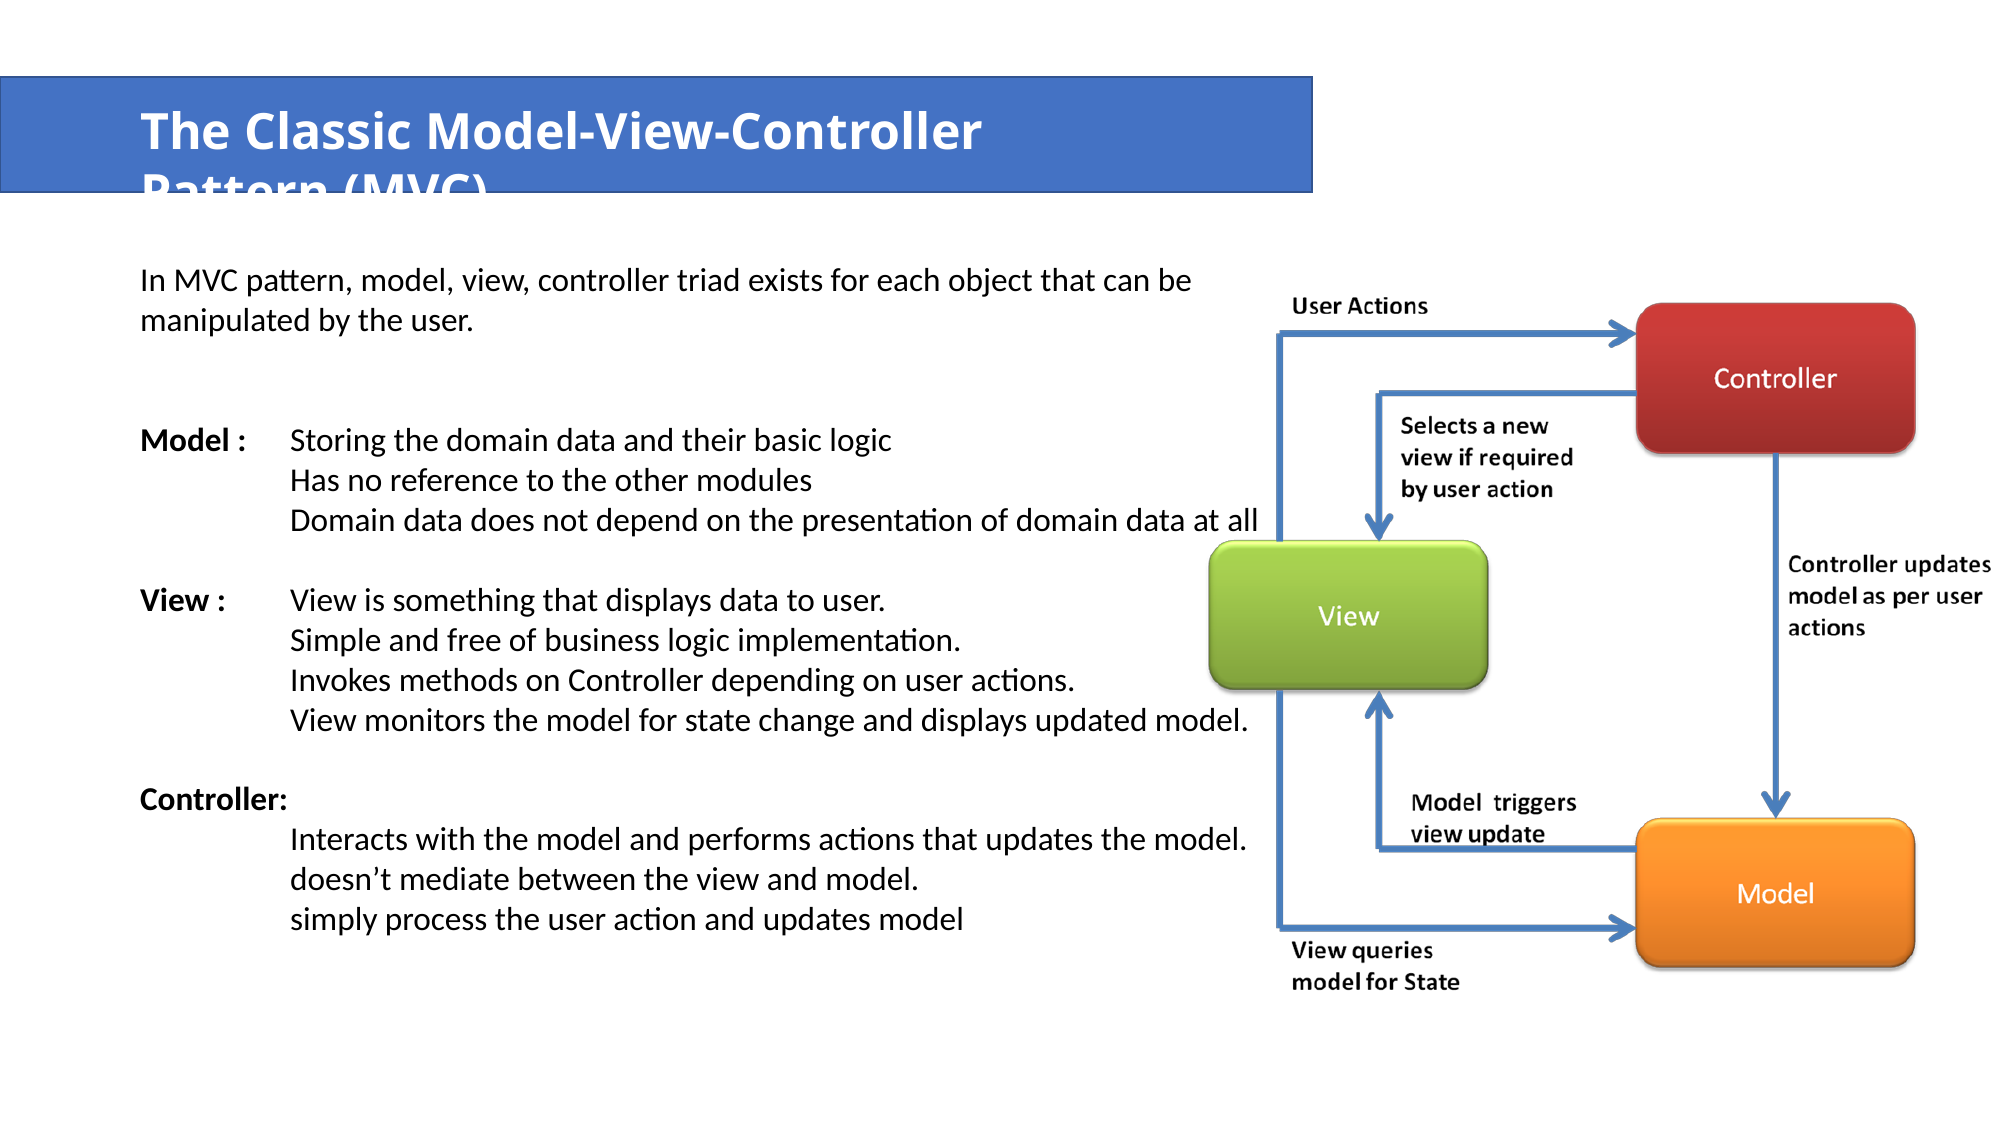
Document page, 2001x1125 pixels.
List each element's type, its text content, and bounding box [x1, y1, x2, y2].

text_box In MVC pattern, model, view, controller triad exists for each object that can be manipulated by the user. Model : Storing the domain data and their basic logic Has no reference to the other modules Domain data does not depend on the presentation of domain data at all View : View is something that displays data to user. Simple and free of business logic implementation. Invokes methods on Controller depending on user actions. View monitors the model for state change and displays updated model. Controller: Interacts with the model and performs actions that updates the model. doesn’t mediate between the view and model. simply process the user action and updates model [125, 251, 1288, 945]
text_box [0, 76, 1313, 193]
picture [1202, 281, 2000, 1004]
text_box The Classic Model-View-Controller Pattern (MVC) [125, 92, 1187, 228]
